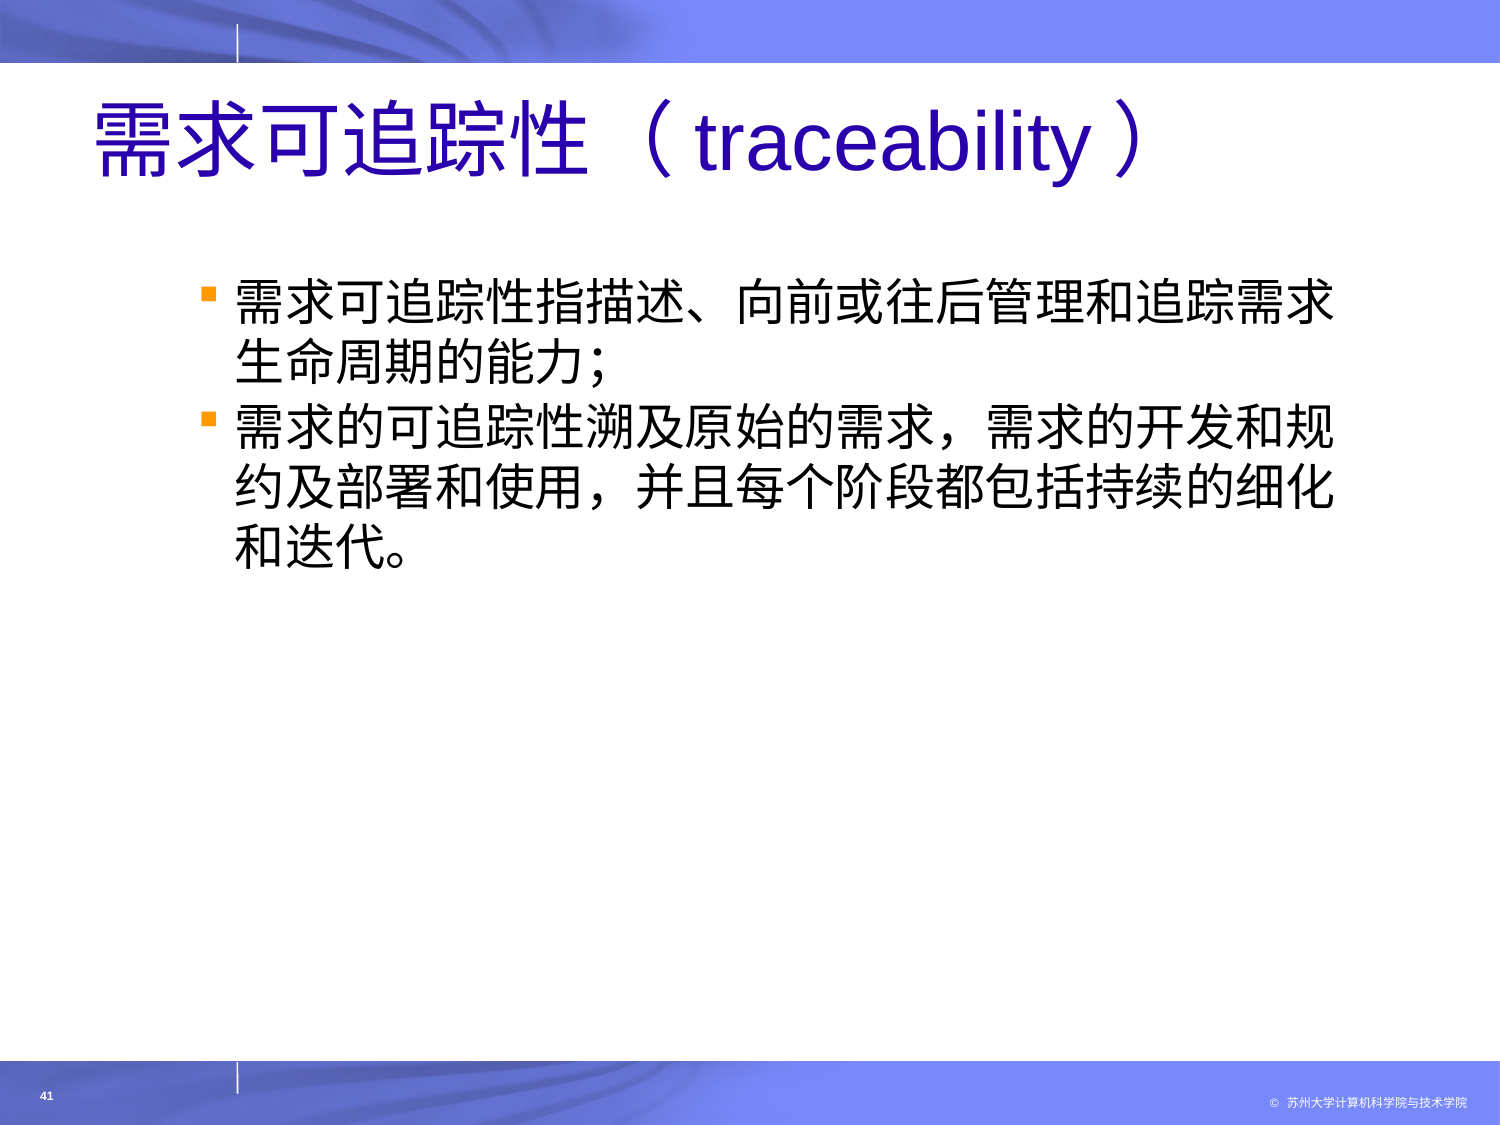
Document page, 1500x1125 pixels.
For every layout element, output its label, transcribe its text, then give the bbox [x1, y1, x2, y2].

picture [0, 1061, 1500, 1125]
picture [0, 0, 1500, 63]
title 需求可追踪性（traceability） [76, 91, 1430, 210]
slide_number 41 [25, 1066, 191, 1120]
list 需求可追踪性指描述、向前或往后管理和追踪需求生命周期的能力； 需求的可追踪性溯及原始的需求，需求的开发和规约及部署和使用，并且每个阶段都包括持续的细化和迭代。 [182, 263, 1388, 904]
